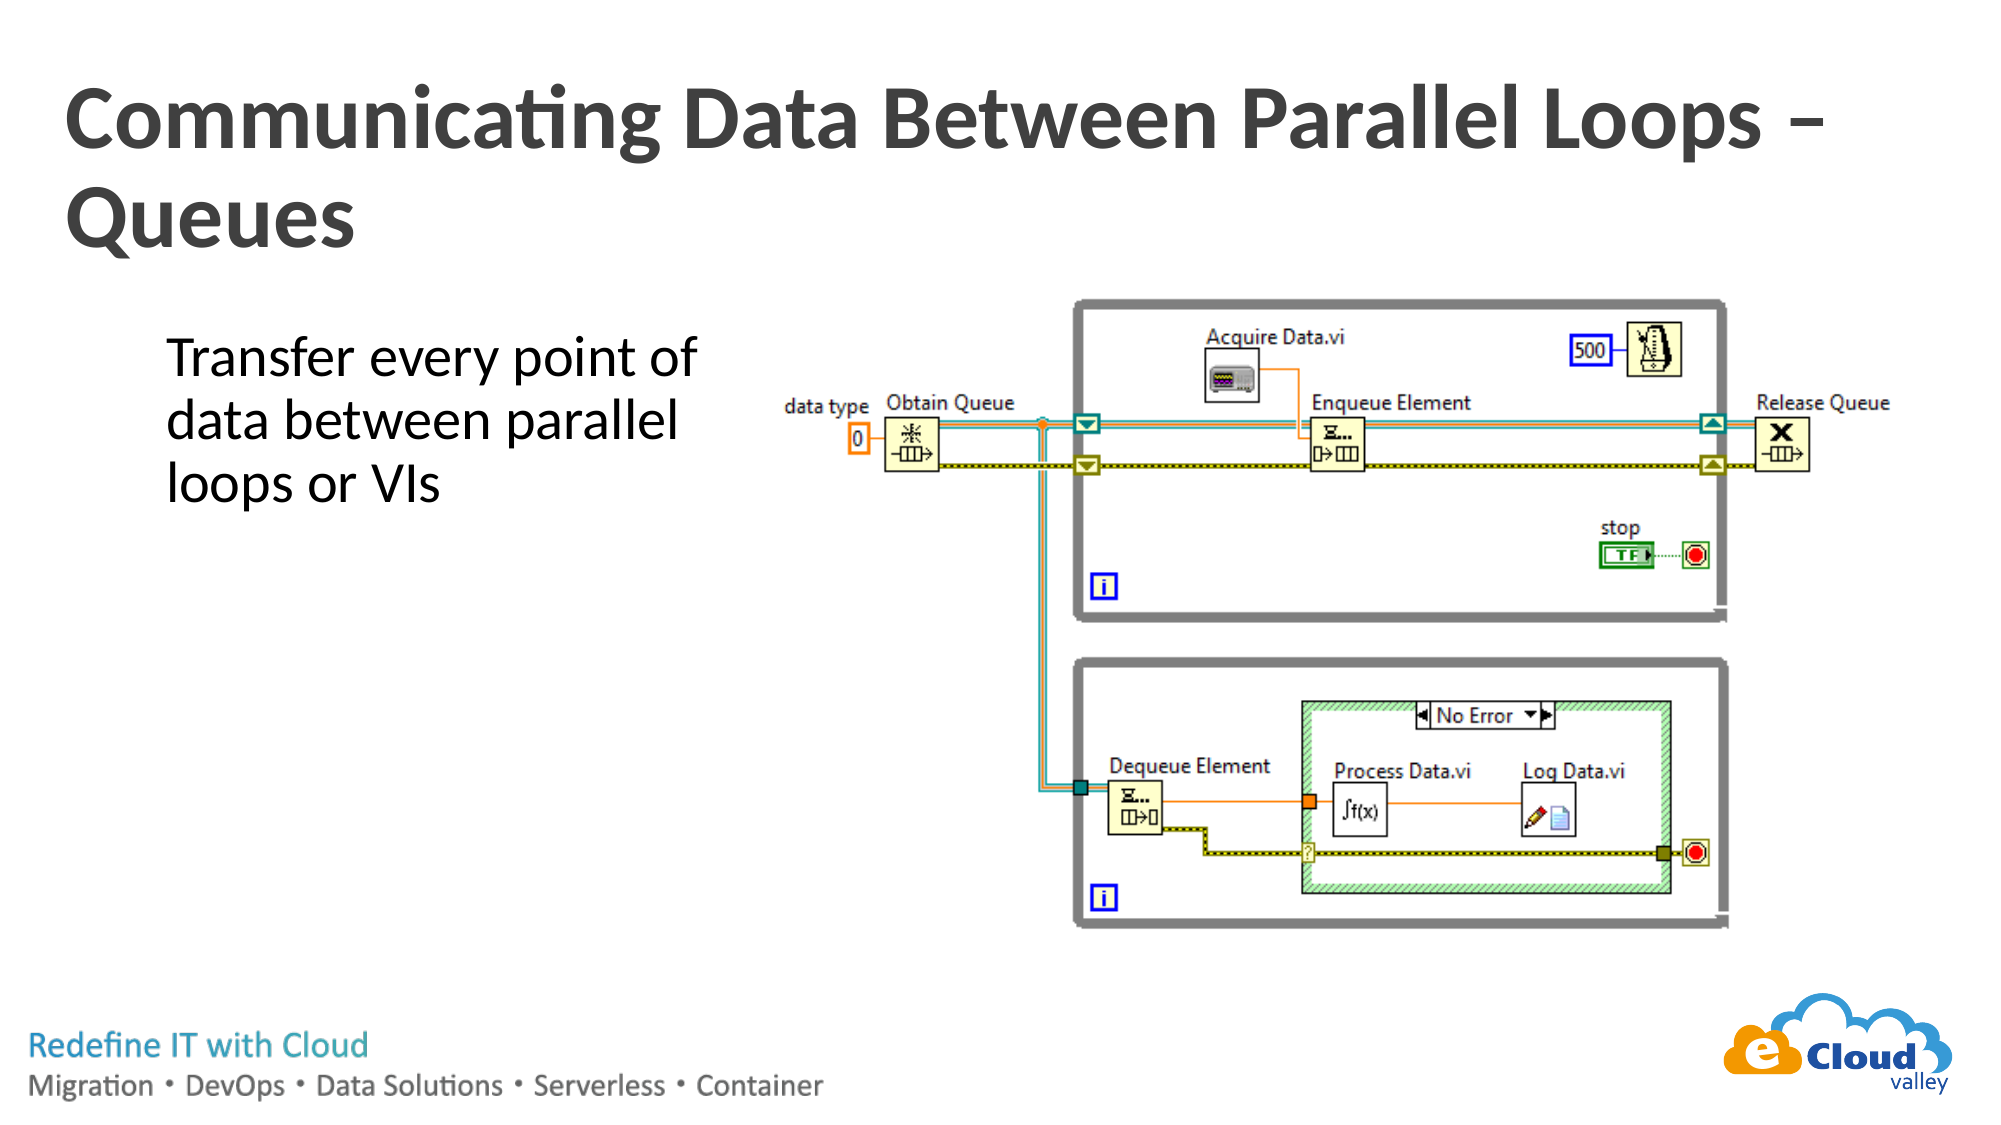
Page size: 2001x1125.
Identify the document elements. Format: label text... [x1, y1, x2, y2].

picture [767, 277, 1897, 936]
title Communicating Data Between Parallel Loops – Queues [50, 59, 1941, 278]
text_box Transfer every point of data between parallel loops or VIs [151, 318, 767, 807]
picture [1688, 961, 1987, 1124]
picture [11, 1012, 837, 1118]
